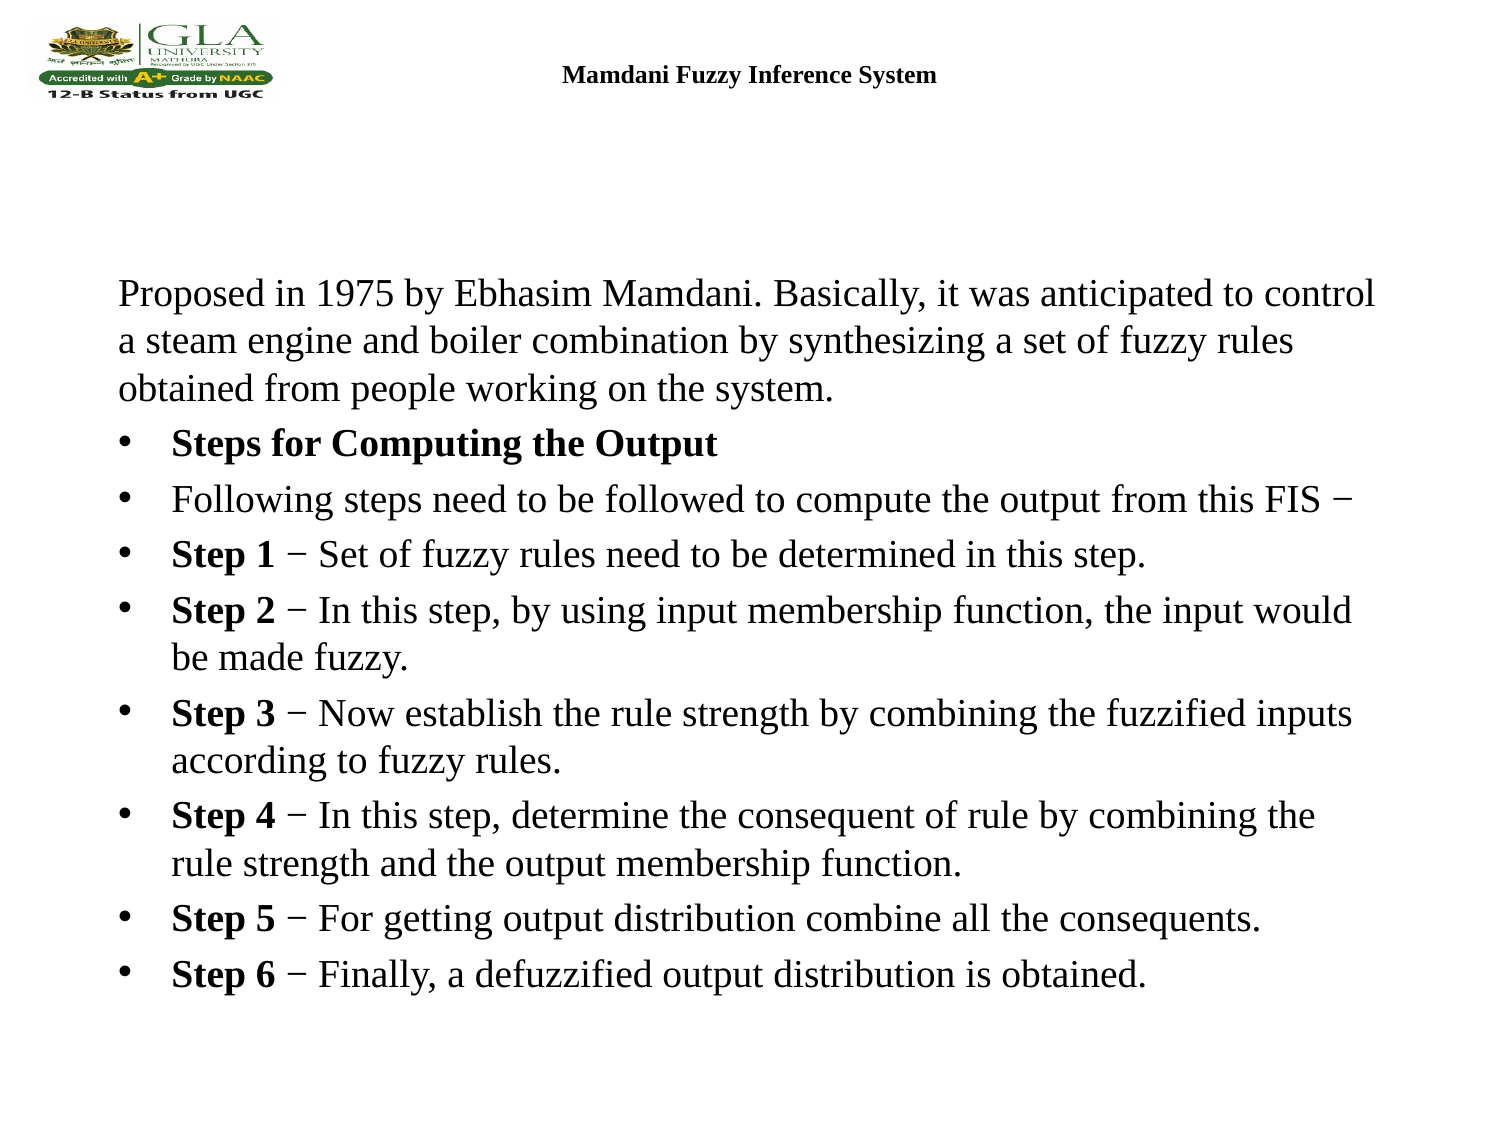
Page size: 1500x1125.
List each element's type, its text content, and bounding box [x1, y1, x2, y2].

picture [29, 19, 282, 102]
list Proposed in 1975 by Ebhasim Mamdani. Basically, it was anticipated to control a steam engine and boiler combination by synthesizing a set of fuzzy rules obtained from people working on the system. Steps for Computing the Output Following steps need to be followed to compute the output from this FIS − Step 1 − Set of fuzzy rules need to be determined in this step. Step 2 − In this step, by using input membership function, the input would be made fuzzy. Step 3 − Now establish the rule strength by combining the fuzzified inputs according to fuzzy rules. Step 4 − In this step, determine the consequent of rule by combining the rule strength and the output membership function. Step 5 − For getting output distribution combine all the consequents. Step 6 − Finally, a defuzzified output distribution is obtained. [103, 259, 1397, 1047]
title Mamdani Fuzzy Inference System [103, 19, 1397, 141]
